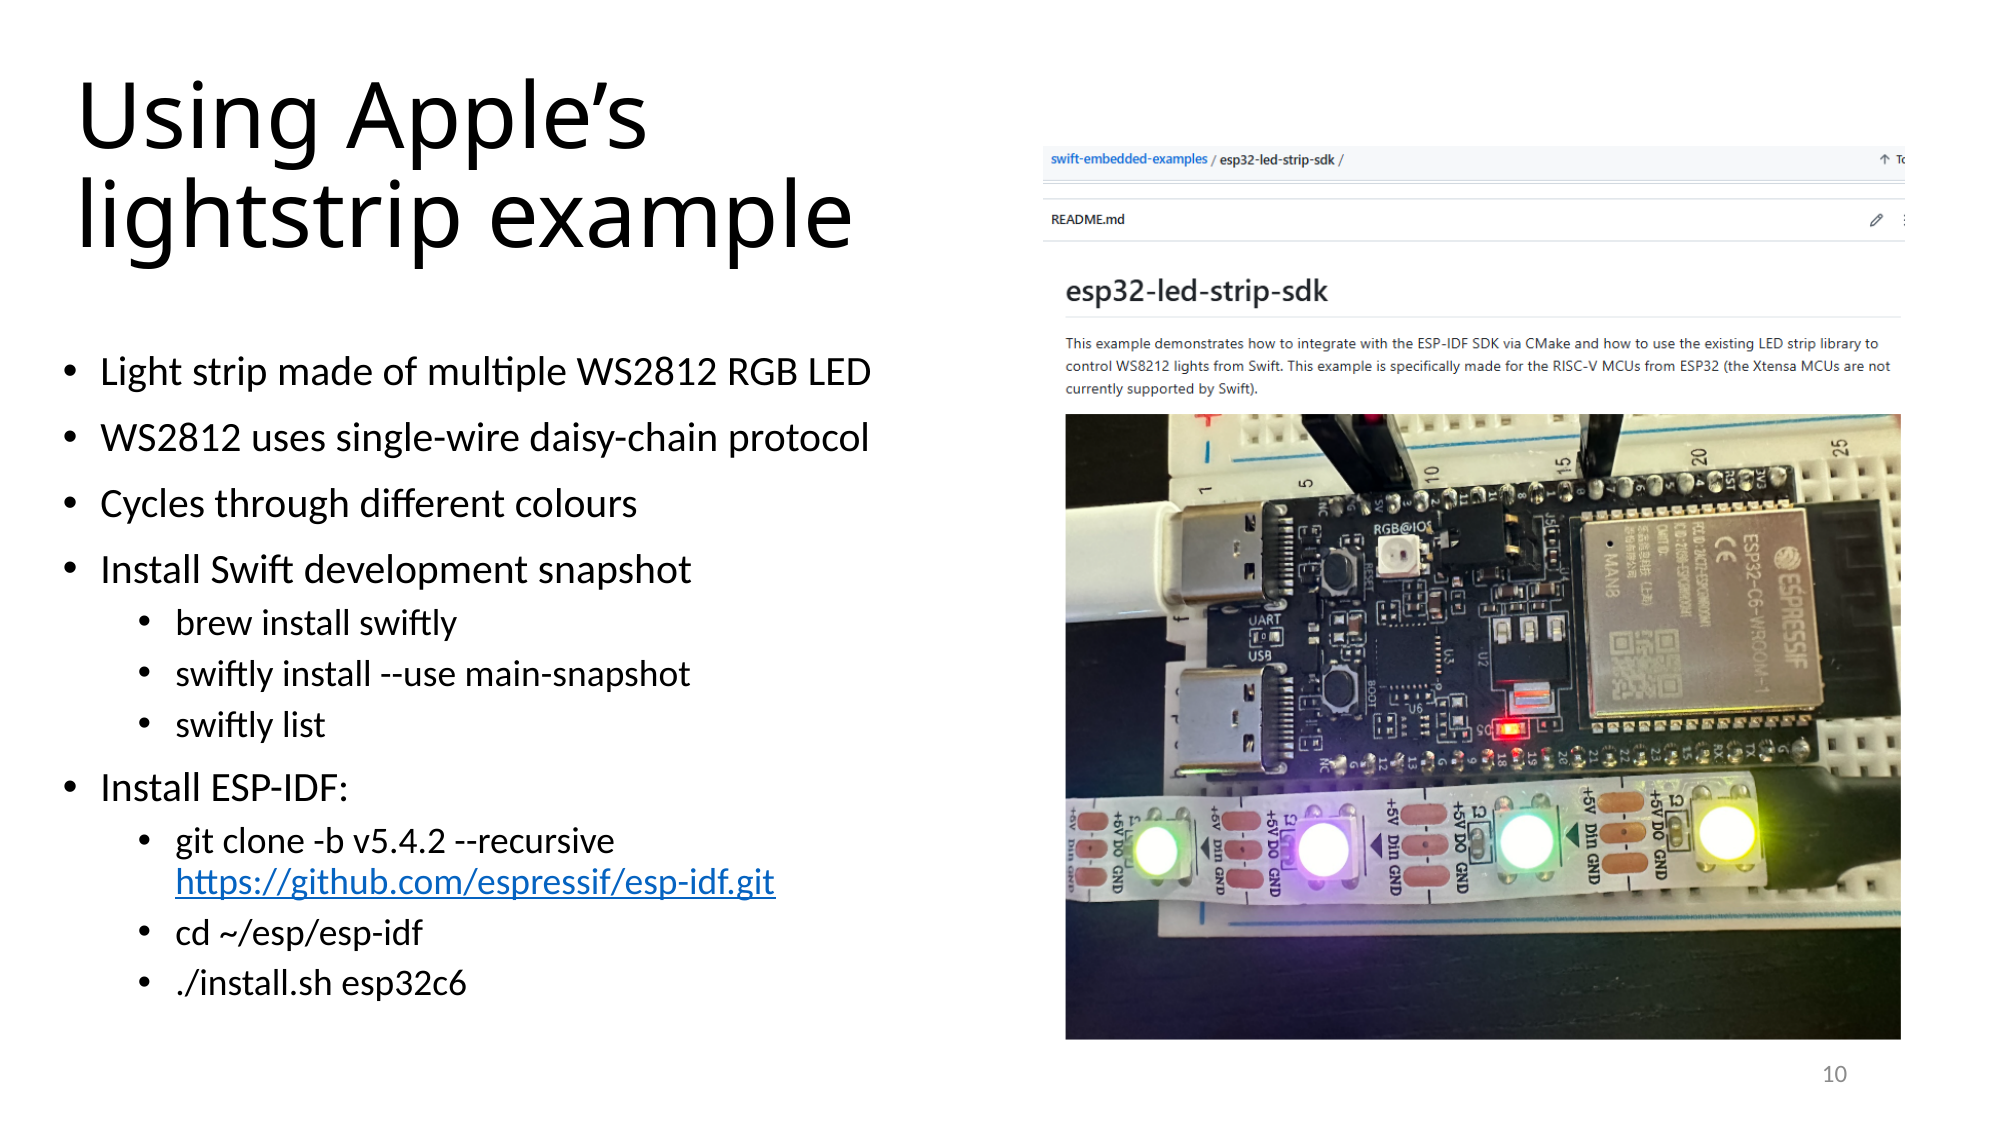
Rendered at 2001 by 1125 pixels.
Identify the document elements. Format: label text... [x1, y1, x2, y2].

slide_number 10 [1412, 1056, 1863, 1103]
list Light strip made of multiple WS2812 RGB LED WS2812 uses single-wire daisy-chain protocol Cycles through different colours Install Swift development snapshot brew install swiftly swiftly install --use main-snapshot swiftly list Install ESP-IDF: git clone -b v5.4.2 --recursive https://github.com/espressif/esp-idf.git cd ~/esp/esp-idf ./install.sh esp32c6 [47, 342, 1044, 1057]
title Using Apple’s lightstrip example [60, 59, 981, 278]
picture [1043, 146, 1905, 1056]
